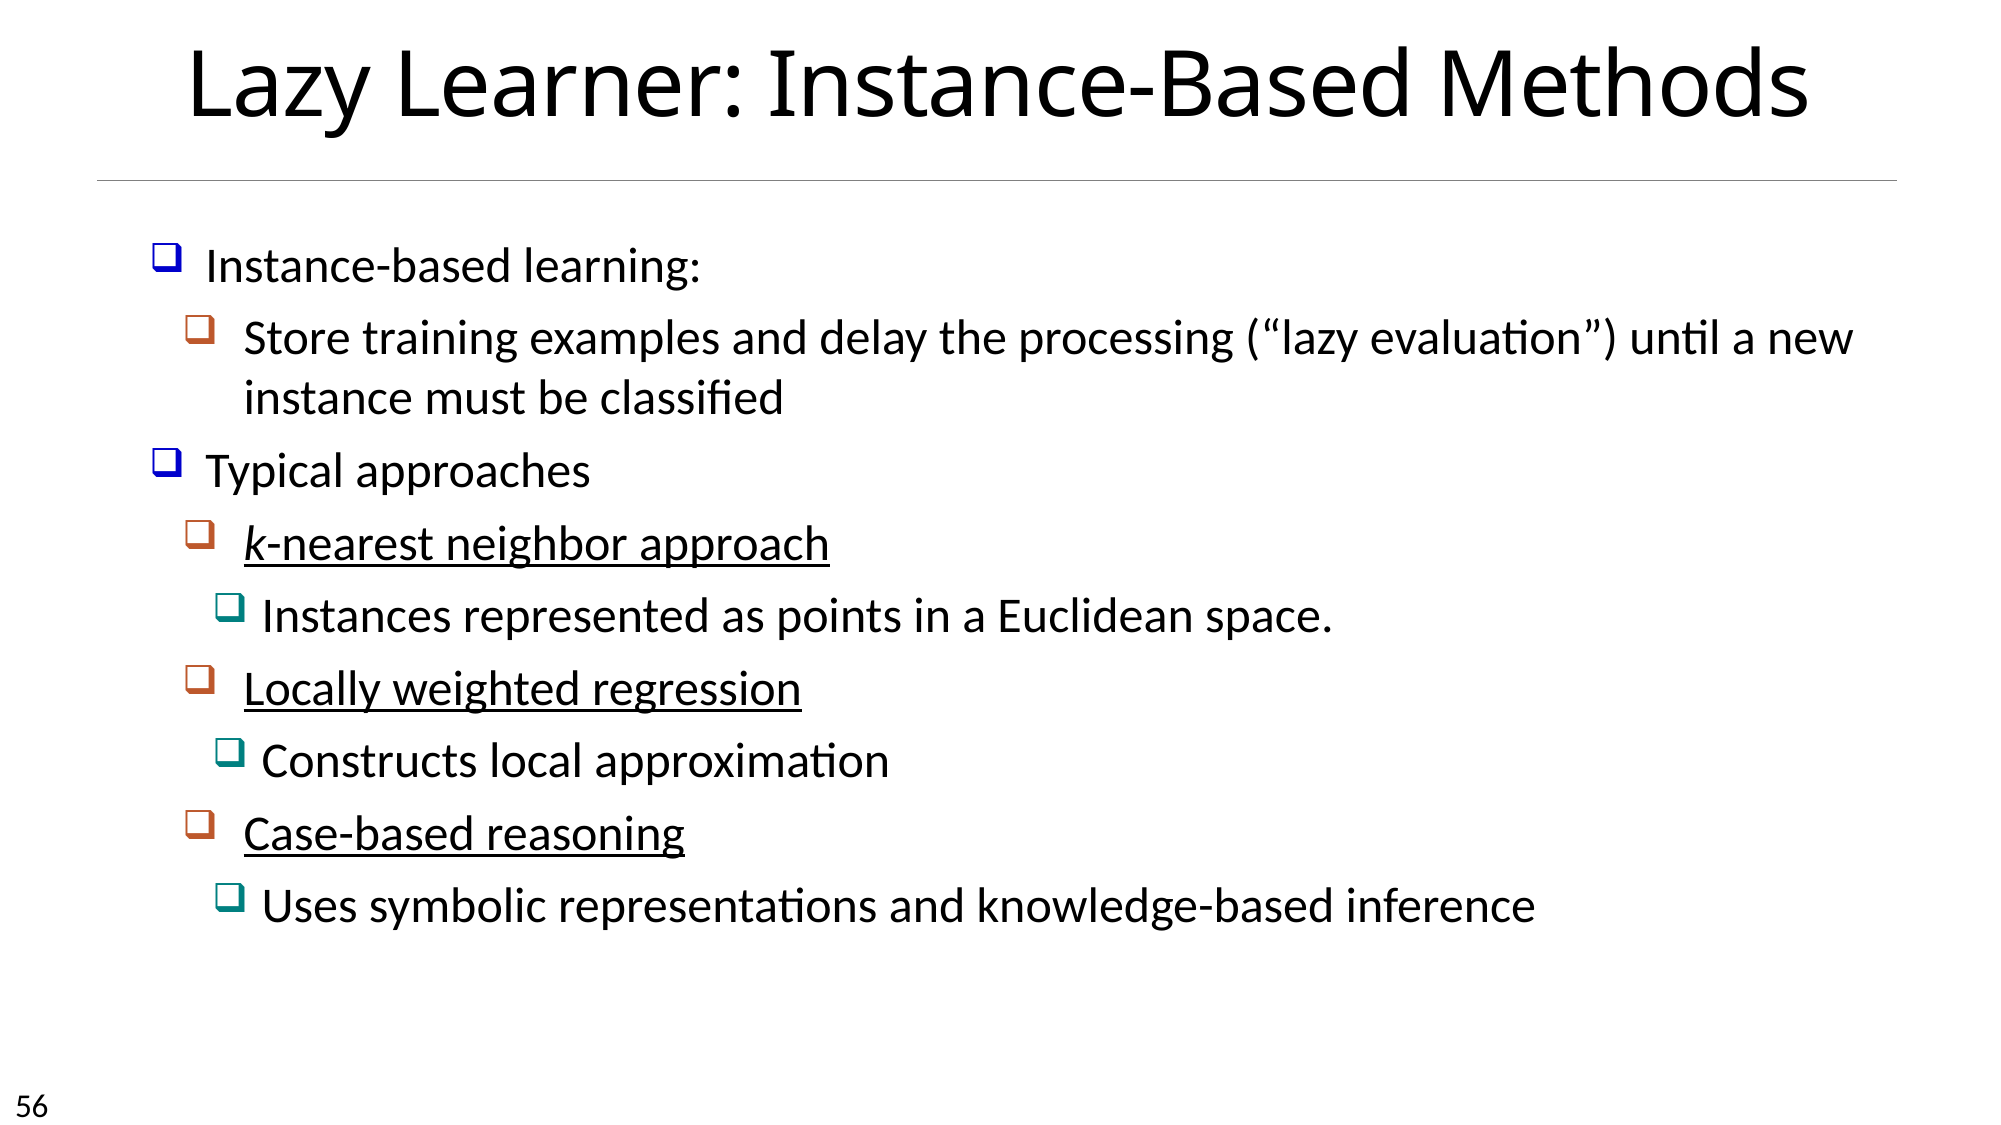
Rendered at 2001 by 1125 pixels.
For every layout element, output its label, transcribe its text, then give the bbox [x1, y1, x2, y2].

list Instance-based learning: Store training examples and delay the processing (“lazy evaluation”) until a new instance must be classified Typical approaches k-nearest neighbor approach Instances represented as points in a Euclidean space. Locally weighted regression Constructs local approximation Case-based reasoning Uses symbolic representations and knowledge-based inference [134, 224, 1875, 1050]
title Lazy Learner: Instance-Based Methods [92, 0, 1905, 177]
